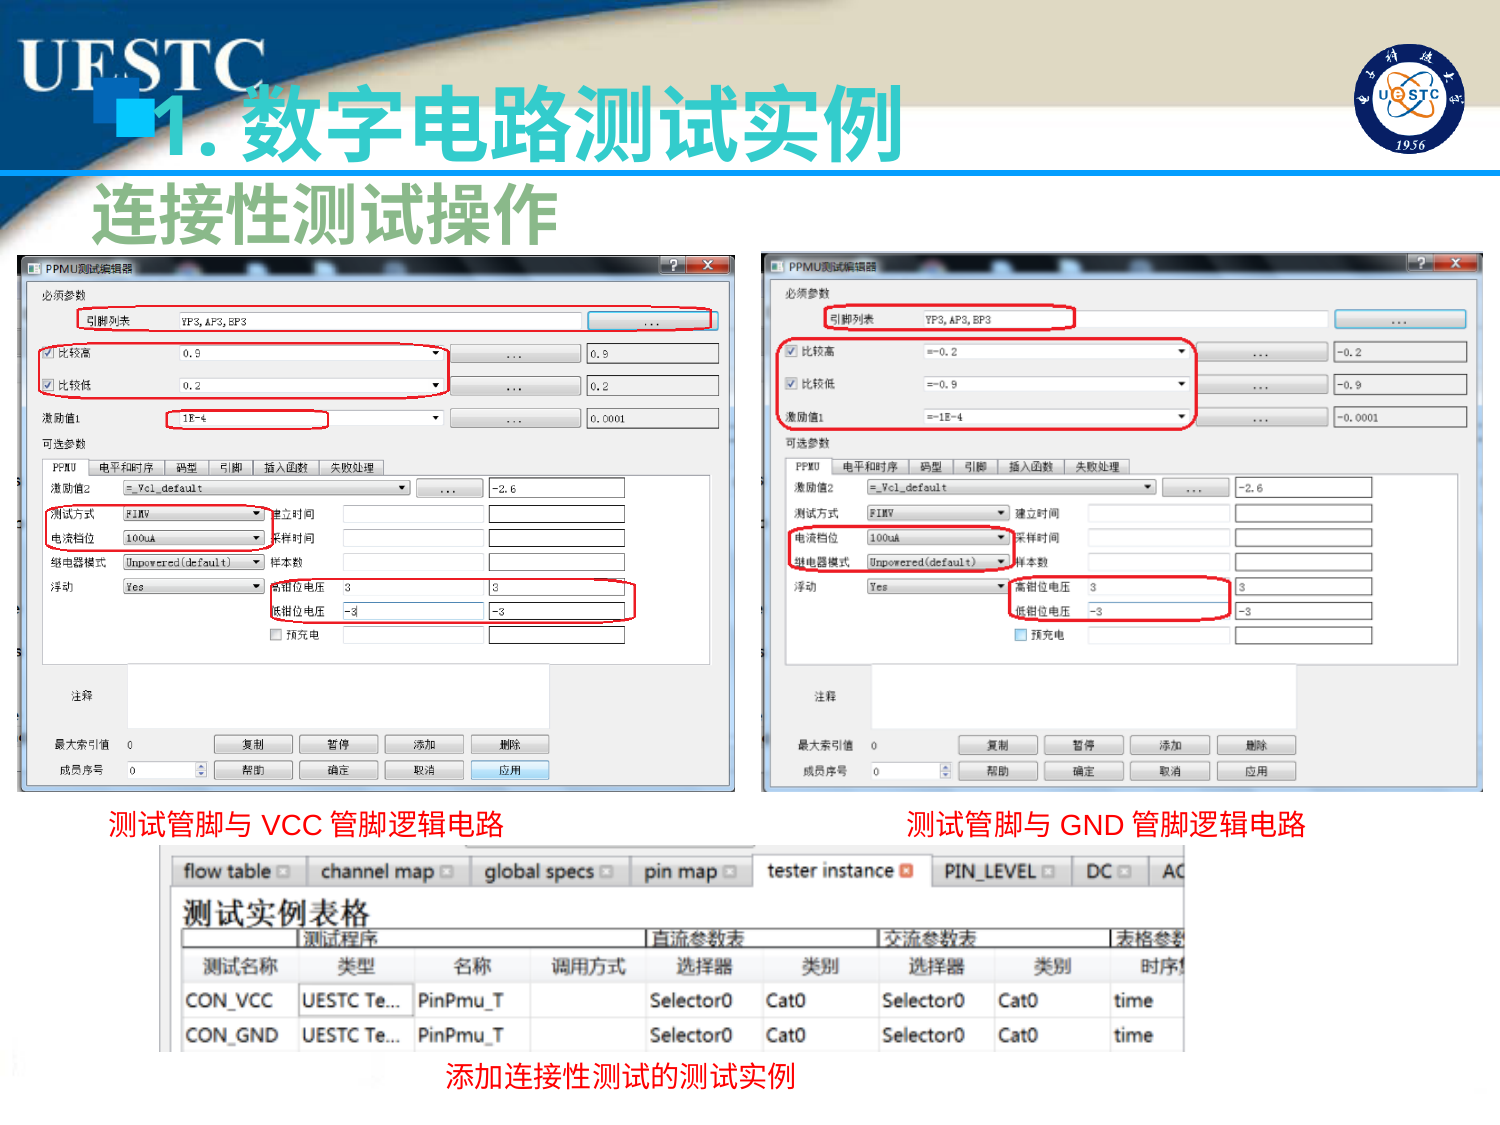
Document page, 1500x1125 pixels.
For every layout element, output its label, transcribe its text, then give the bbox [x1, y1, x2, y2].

picture [0, 176, 1500, 1125]
picture [0, 0, 1500, 170]
text_box 测试管脚与VCC管脚逻辑电路 [93, 799, 558, 849]
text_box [93, 77, 155, 138]
text_box 连接性测试操作 [76, 180, 735, 254]
text_box 连接性测试操作 [76, 166, 735, 171]
text_box 测试管脚与GND管脚逻辑电路 [891, 800, 1356, 849]
text_box 1.数字电路测试实例 [133, 64, 921, 171]
text_box 添加连接性测试的测试实例 [431, 1060, 895, 1101]
